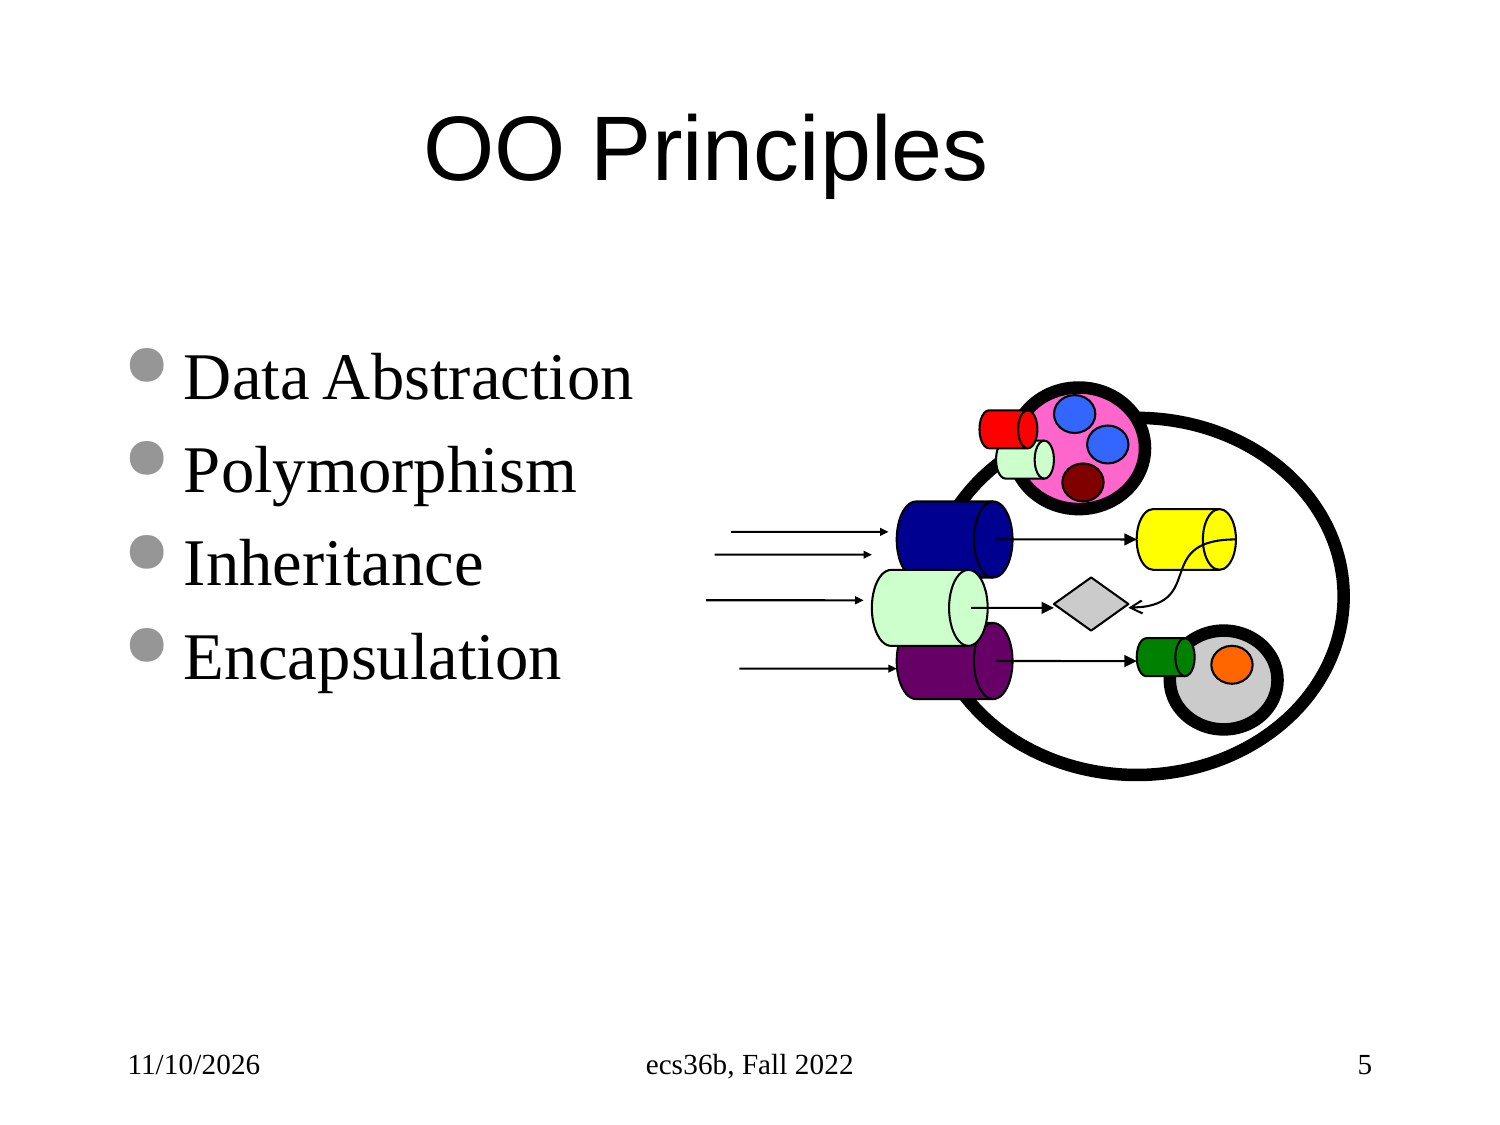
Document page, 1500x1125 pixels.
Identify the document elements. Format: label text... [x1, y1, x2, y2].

list Data Abstraction Polymorphism Inheritance Encapsulation [112, 324, 1388, 1000]
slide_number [112, 1024, 426, 1101]
slide_number 5 [1074, 1024, 1388, 1101]
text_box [705, 387, 1344, 776]
title OO Principles [187, 49, 1226, 238]
footer ecs36b, Fall 2022 [512, 1024, 988, 1101]
